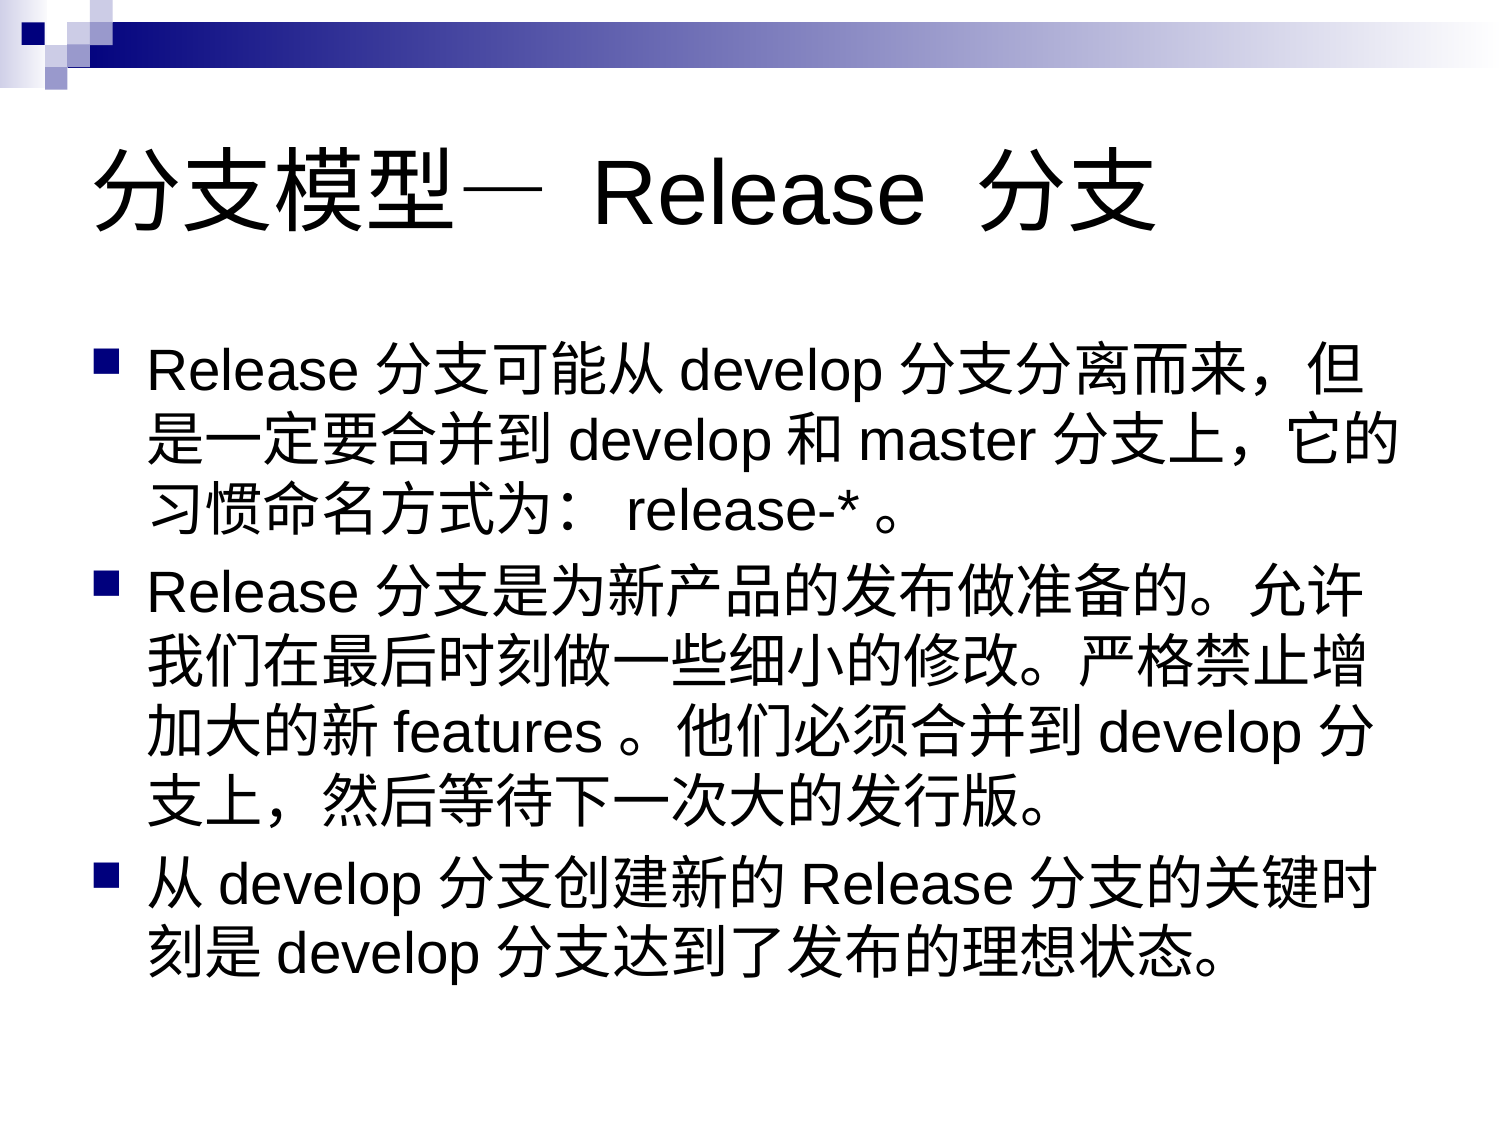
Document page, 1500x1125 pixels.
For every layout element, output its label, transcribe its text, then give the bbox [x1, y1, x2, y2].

list Release分支可能从develop分支分离而来，但是一定要合并到develop和master分支上，它的习惯命名方式为：release-*。 Release分支是为新产品的发布做准备的。允许我们在最后时刻做一些细小的修改。严格禁止增加大的新features。他们必须合并到develop分支上，然后等待下一次大的发行版。 从develop分支创建新的Release分支的关键时刻是develop分支达到了发布的理想状态。 [74, 324, 1426, 963]
title 分支模型— Release 分支 [74, 74, 1426, 301]
